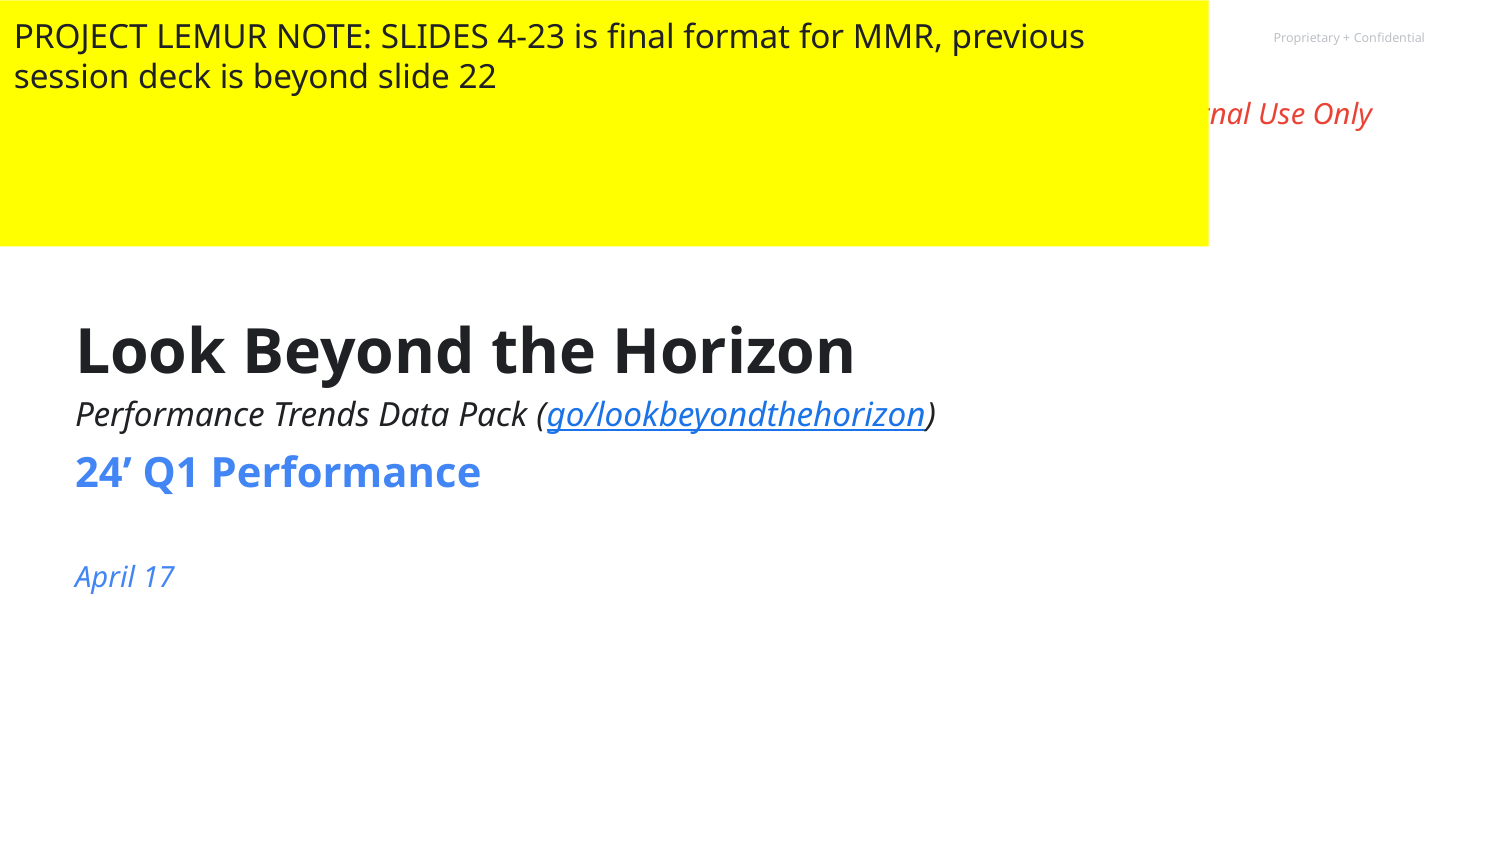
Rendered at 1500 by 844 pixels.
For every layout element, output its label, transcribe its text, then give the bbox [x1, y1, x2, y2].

text_box PROJECT LEMUR NOTE: SLIDES 4-23 is final format for MMR, previous session deck is beyond slide 22 [0, 0, 1209, 247]
text_box Confidential, Internal Use Only [1209, 80, 1459, 146]
text_box Look Beyond the Horizon Performance Trends Data Pack (go/lookbeyondthehorizon) 24’ Q1 Performance April 17 [74, 276, 1291, 617]
